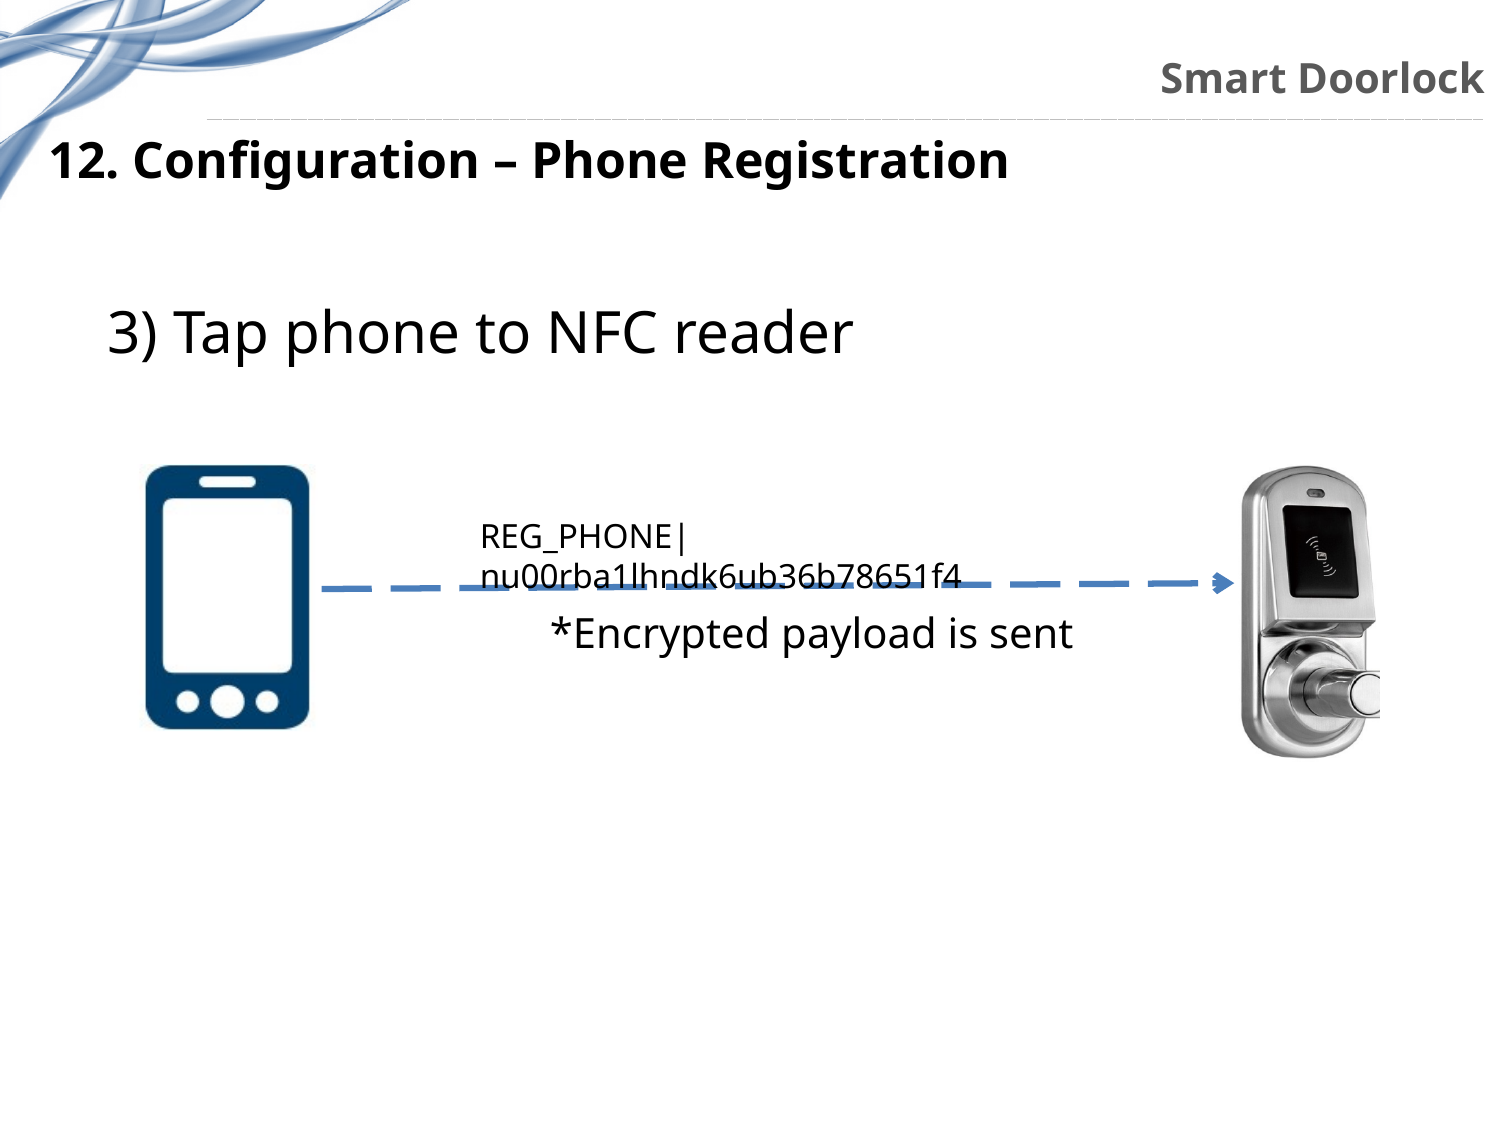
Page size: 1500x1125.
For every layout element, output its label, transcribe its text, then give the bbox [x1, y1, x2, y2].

text_box 12. Configuration – Phone Registration [34, 121, 1026, 197]
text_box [135, 464, 1381, 762]
title Smart Doorlock [150, 42, 1500, 111]
text_box 3) Tap phone to NFC reader [92, 288, 979, 443]
